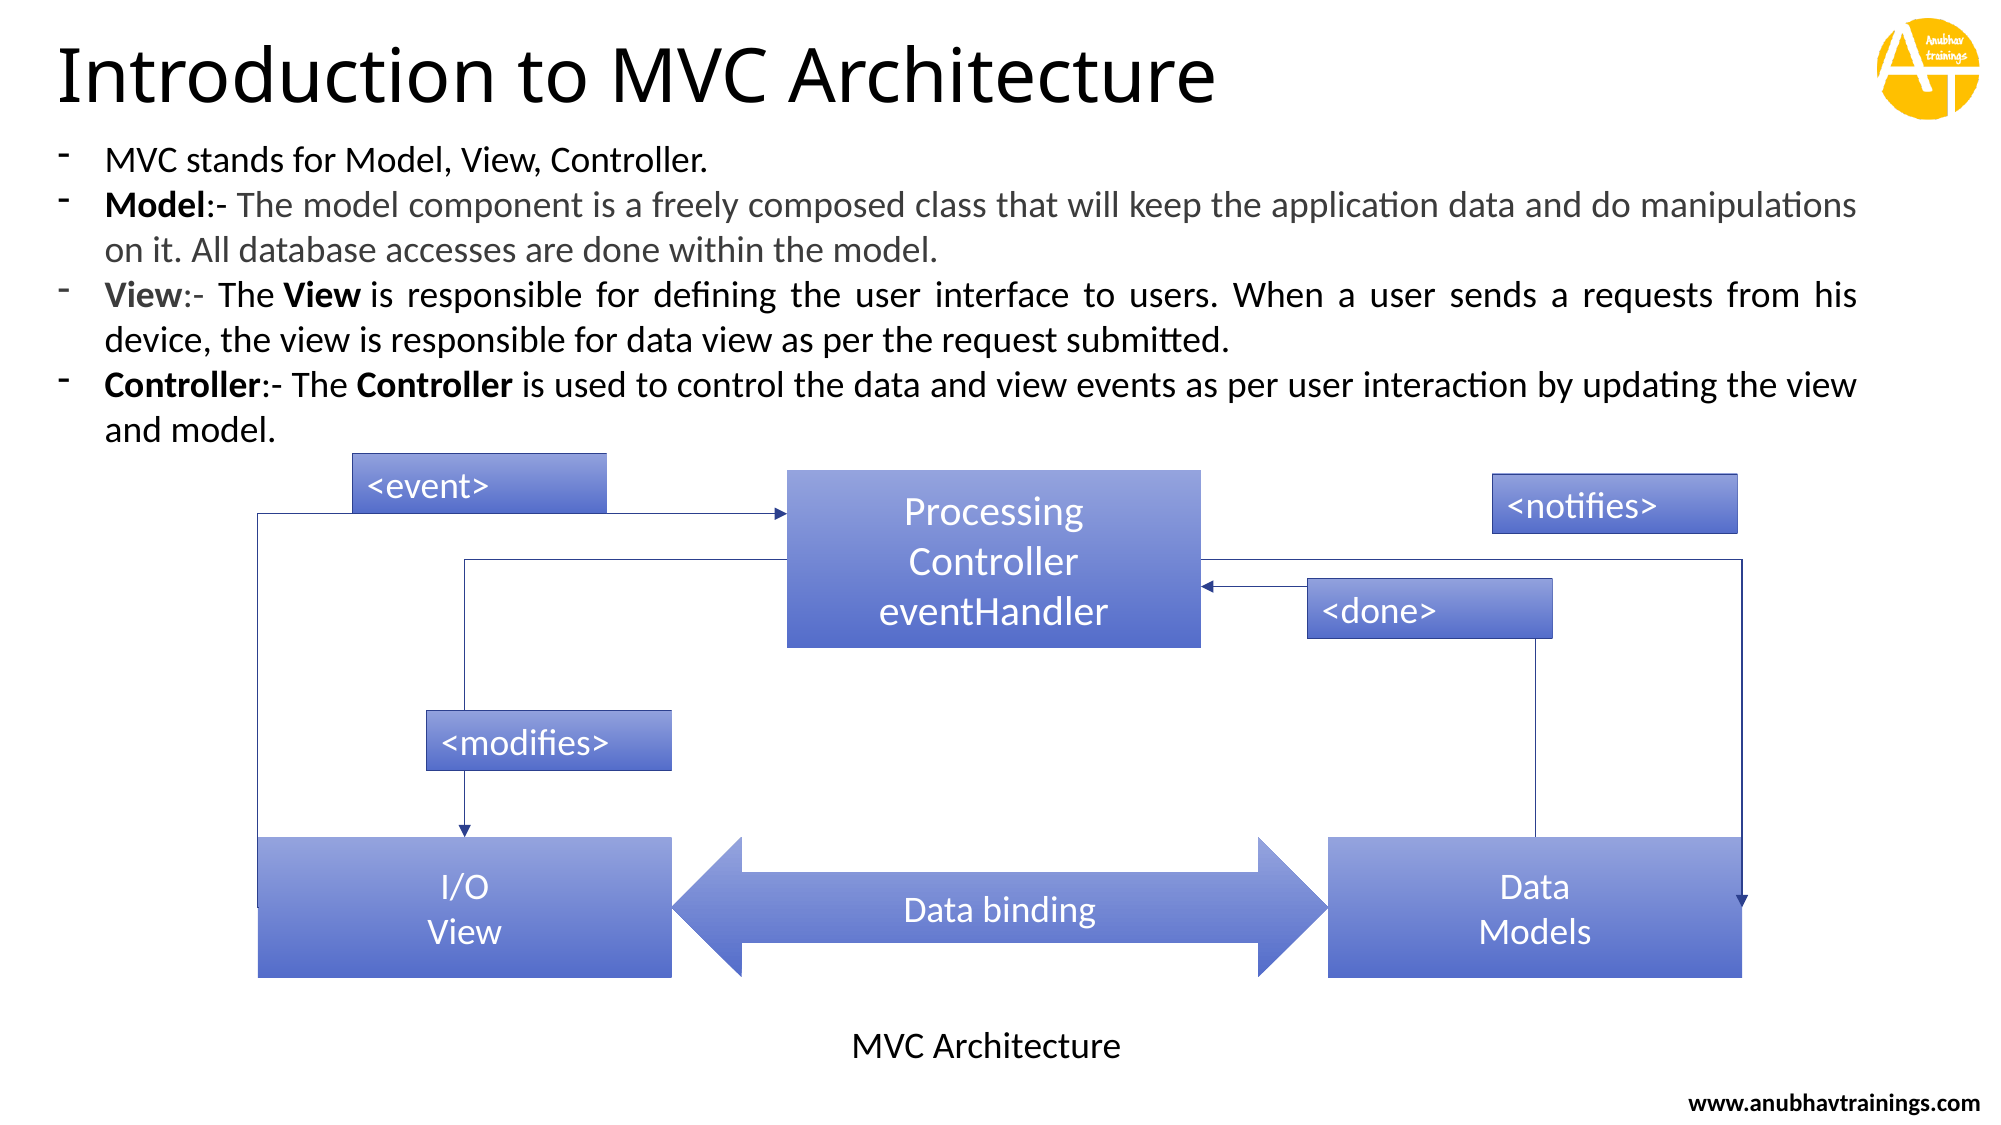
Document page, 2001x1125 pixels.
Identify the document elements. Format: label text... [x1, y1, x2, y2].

text_box MVC stands for Model, View, Controller. Model:- The model component is a freely composed class that will keep the application data and do manipulations on it. All database accesses are done within the model. View:- The View is responsible for defining the user interface to users. When a user sends a requests from his device, the view is responsible for data view as per the request submitted. Controller:- The Controller is used to control the data and view events as per user interaction by updating the view and model. [42, 127, 1874, 458]
picture [1866, 11, 1985, 128]
footer www.anubhavtrainings.com [1669, 1089, 2000, 1114]
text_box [257, 453, 1743, 978]
text_box MVC Architecture [836, 1013, 1164, 1074]
text_box Introduction to MVC Architecture [42, 30, 1866, 127]
